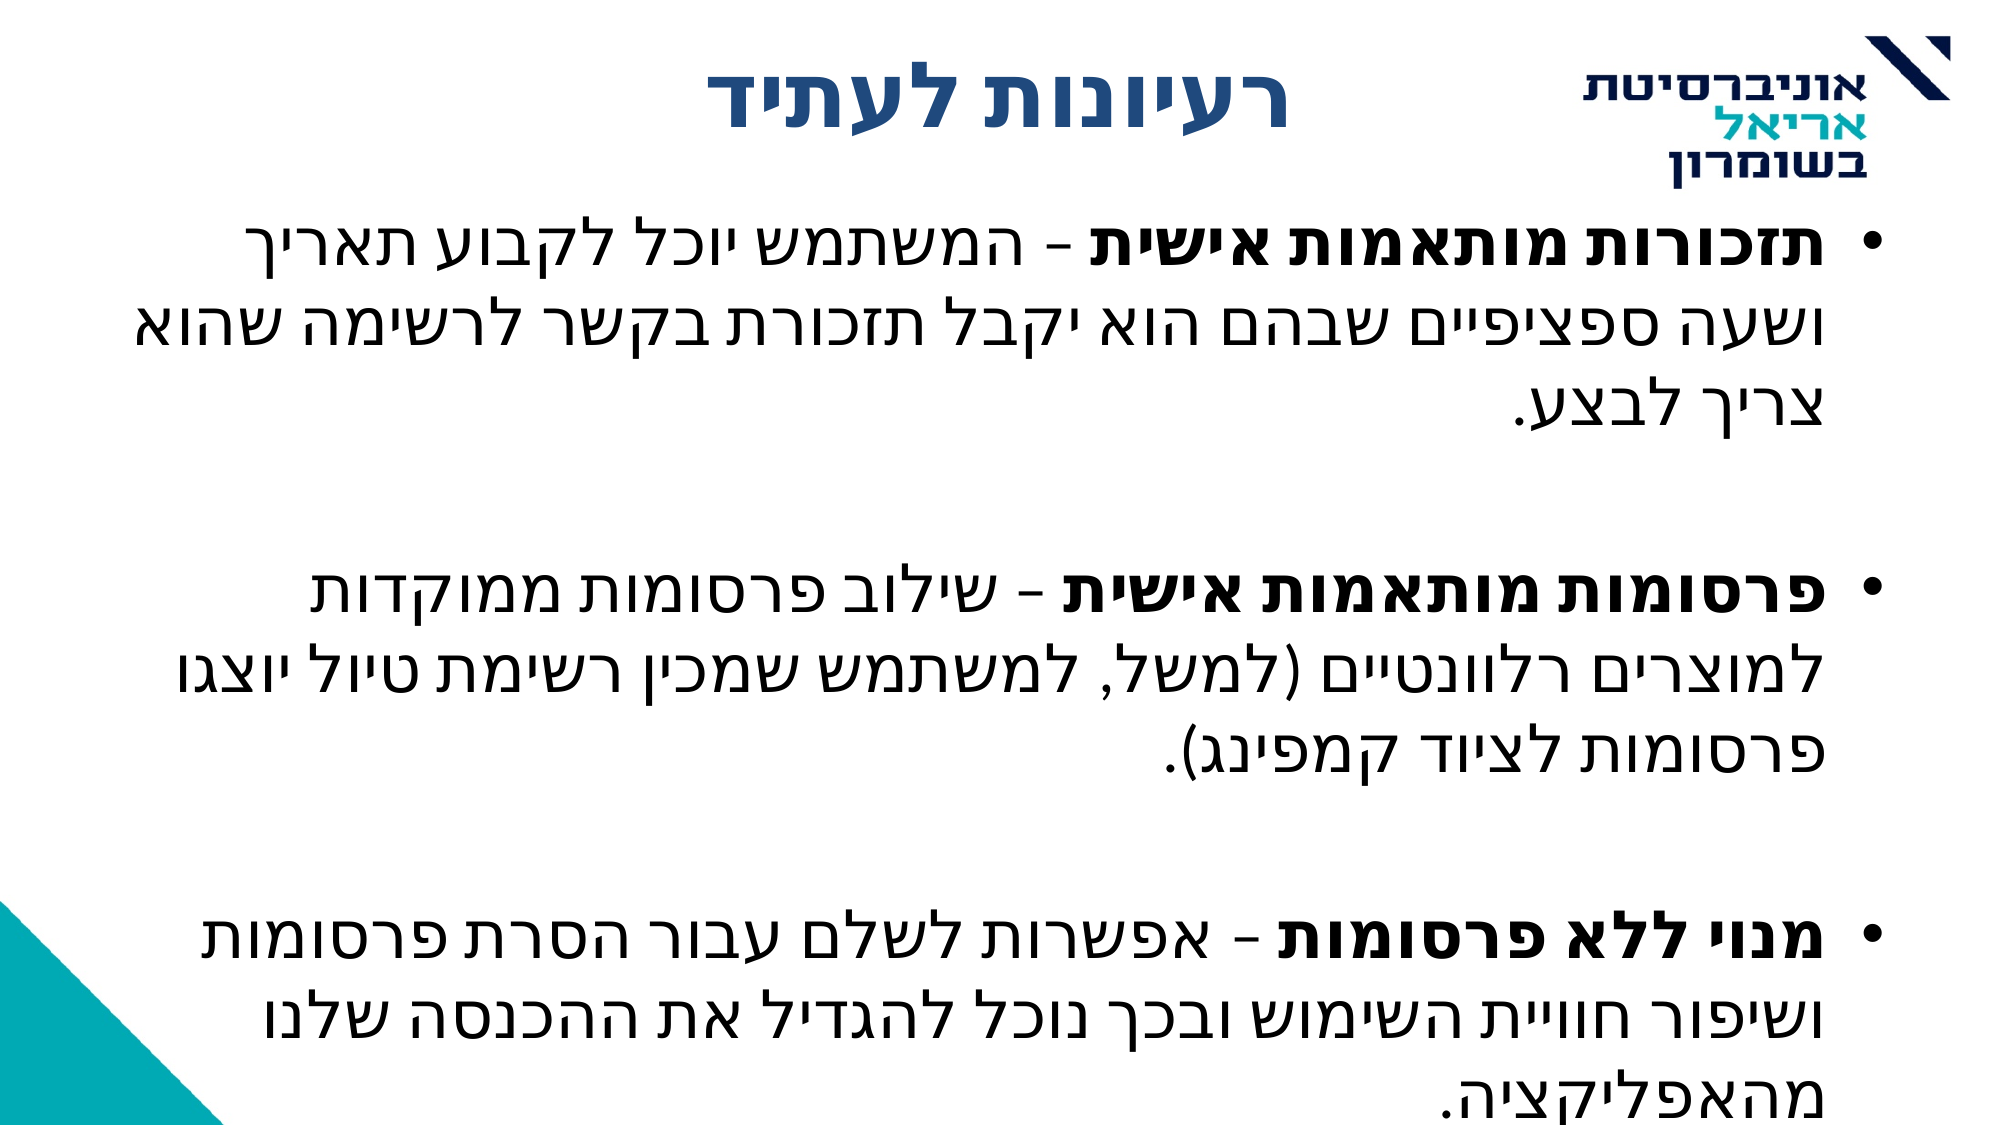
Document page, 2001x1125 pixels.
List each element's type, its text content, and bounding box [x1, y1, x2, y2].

list תזכורות מותאמות אישית – המשתמש יוכל לקבוע תאריך ושעה ספציפיים שבהם הוא יקבל תזכורת בקשר לרשימה שהוא צריך לבצע. פרסומות מותאמות אישית – שילוב פרסומות ממוקדות למוצרים רלוונטיים (למשל, למשתמש שמכין רשימת טיול יוצגו פרסומות לציוד קמפינג). מנוי ללא פרסומות – אפשרות לשלם עבור הסרת פרסומות ושיפור חוויית השימוש ובכך נוכל להגדיל את ההכנסה שלנו מהאפליקציה. [99, 191, 1900, 1117]
picture [0, 0, 2001, 1125]
title רעיונות לעתיד [99, 8, 1900, 174]
